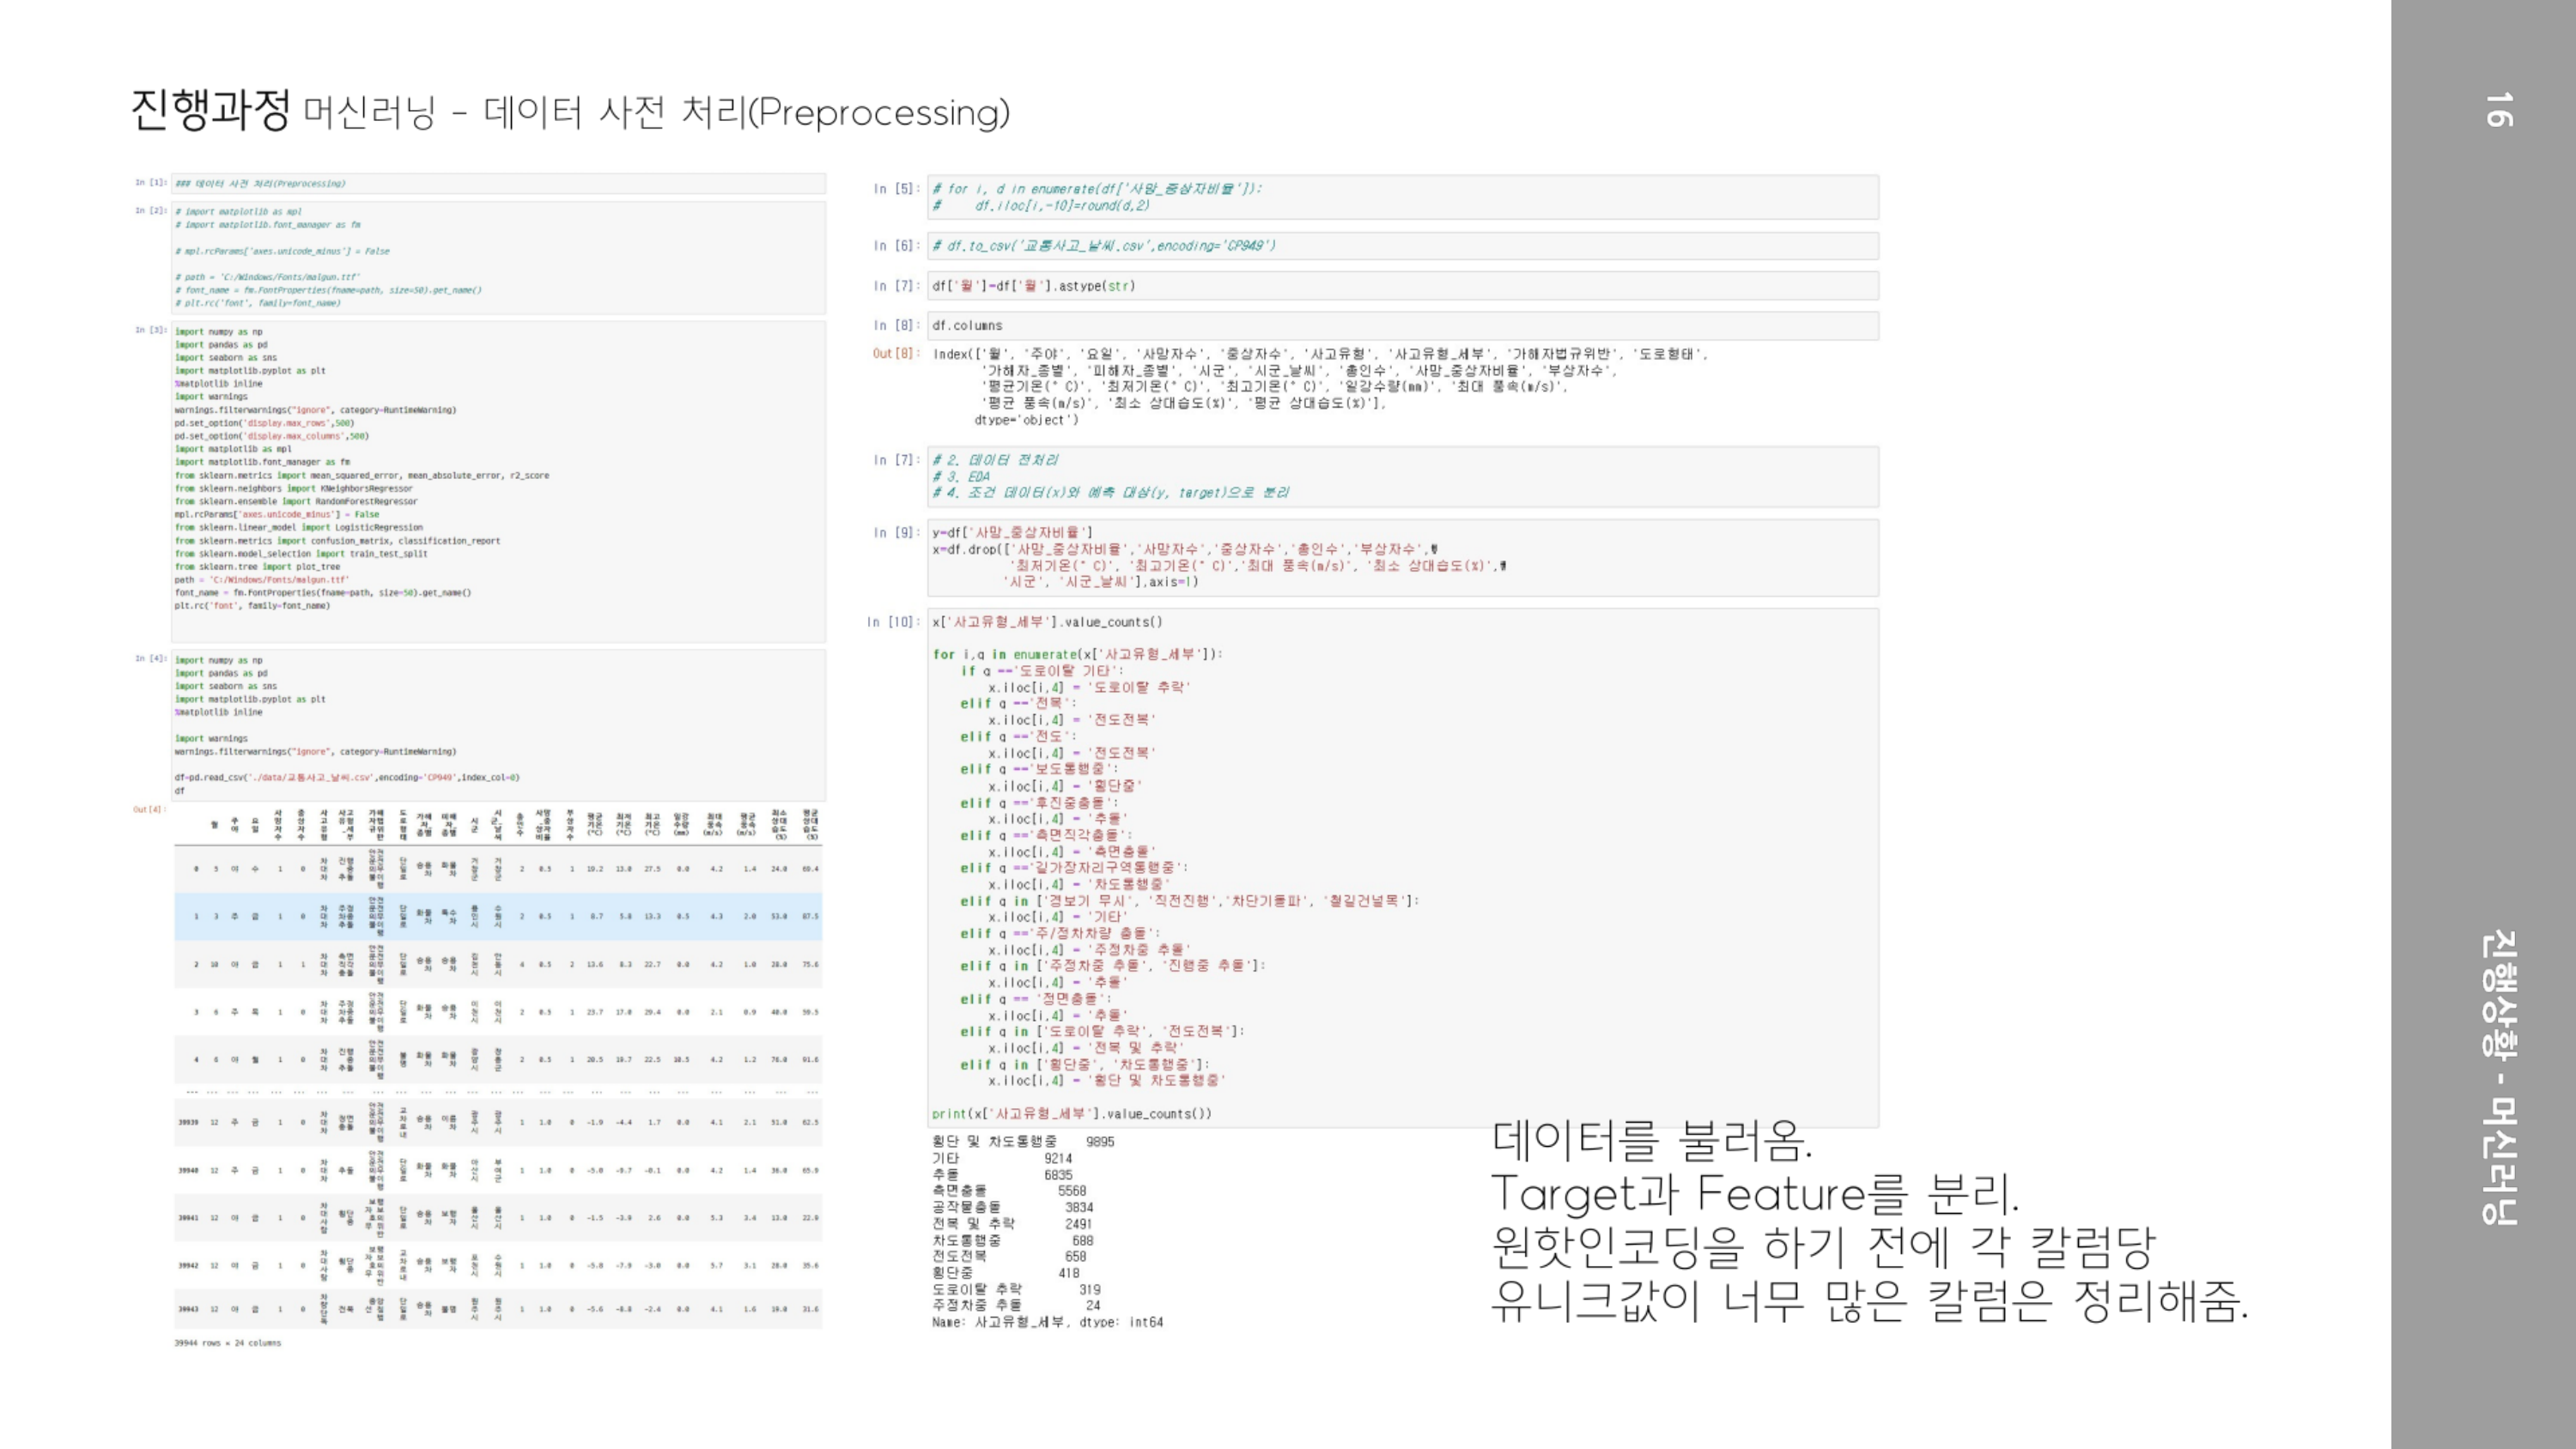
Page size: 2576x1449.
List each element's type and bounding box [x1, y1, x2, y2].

picture [1483, 1102, 2271, 1344]
text_box [2391, 0, 2576, 1449]
picture [123, 76, 1024, 151]
text_box [866, 169, 1886, 1338]
text_box [2476, 88, 2526, 1230]
text_box [129, 169, 829, 1352]
